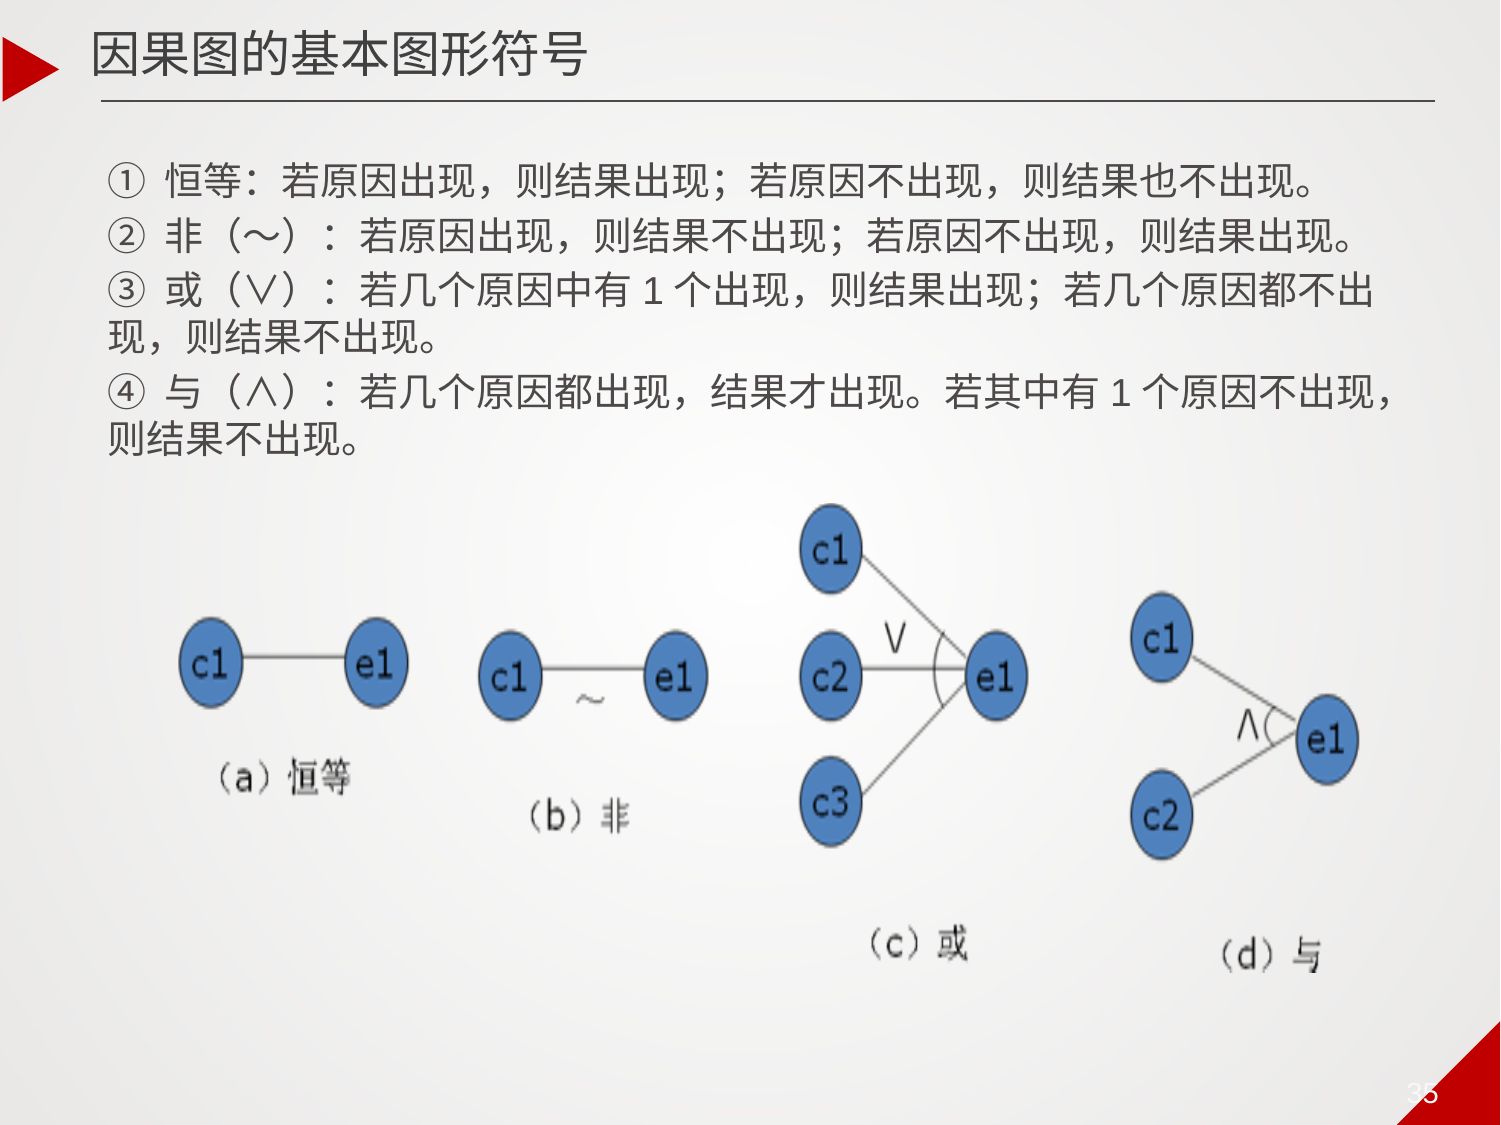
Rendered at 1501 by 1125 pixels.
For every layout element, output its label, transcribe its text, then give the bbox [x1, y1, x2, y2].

picture [1426, 1085, 1435, 1091]
list ① 恒等：若原因出现，则结果出现；若原因不出现，则结果也不出现。 ② 非（～）：若原因出现，则结果不出现；若原因不出现，则结果出现。 ③ 或（∨）：若几个原因中有1个出现，则结果出现；若几个原因都不出现，则结果不出现。 ④ 与（∧）：若几个原因都出现，结果才出现。若其中有1个原因不出现，则结果不出现。 [92, 149, 1443, 706]
title 因果图的基本图形符号 [75, 0, 1368, 105]
picture [0, 0, 1501, 1125]
text_box [2, 36, 60, 102]
